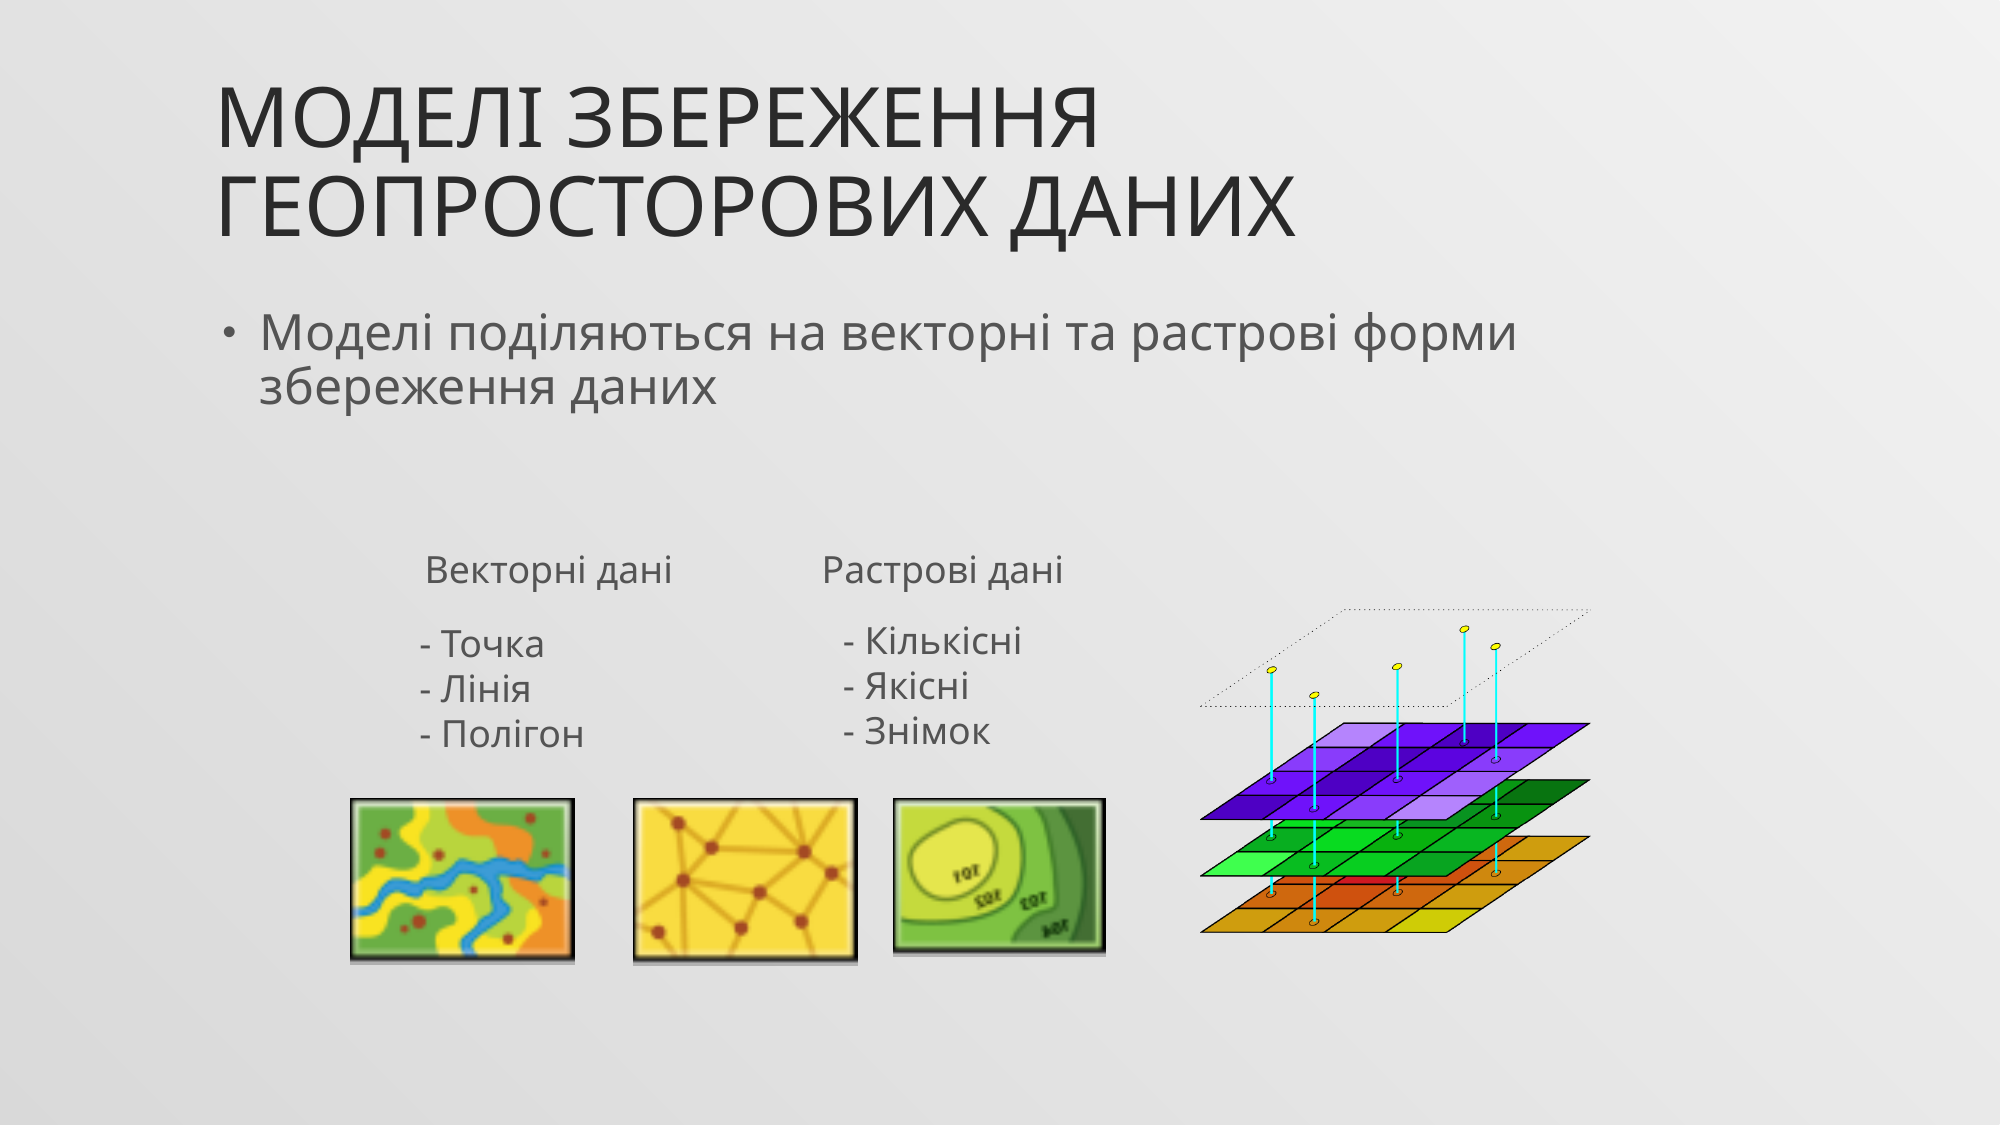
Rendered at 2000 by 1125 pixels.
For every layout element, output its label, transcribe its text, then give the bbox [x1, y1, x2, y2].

list Моделі поділяються на векторні та растрові форми збереження даних [199, 299, 1800, 1013]
text_box Векторні дані [409, 538, 688, 599]
text_box - Кількісні - Якісні - Знімок [828, 609, 1038, 760]
picture [1200, 609, 1591, 933]
picture [349, 798, 575, 965]
picture [633, 798, 859, 966]
title Моделі збереження геопросторових даних [199, 45, 1800, 263]
text_box - Точка - Лінія - Полігон [404, 613, 601, 763]
text_box Растрові дані [806, 538, 1080, 599]
picture [893, 798, 1107, 957]
